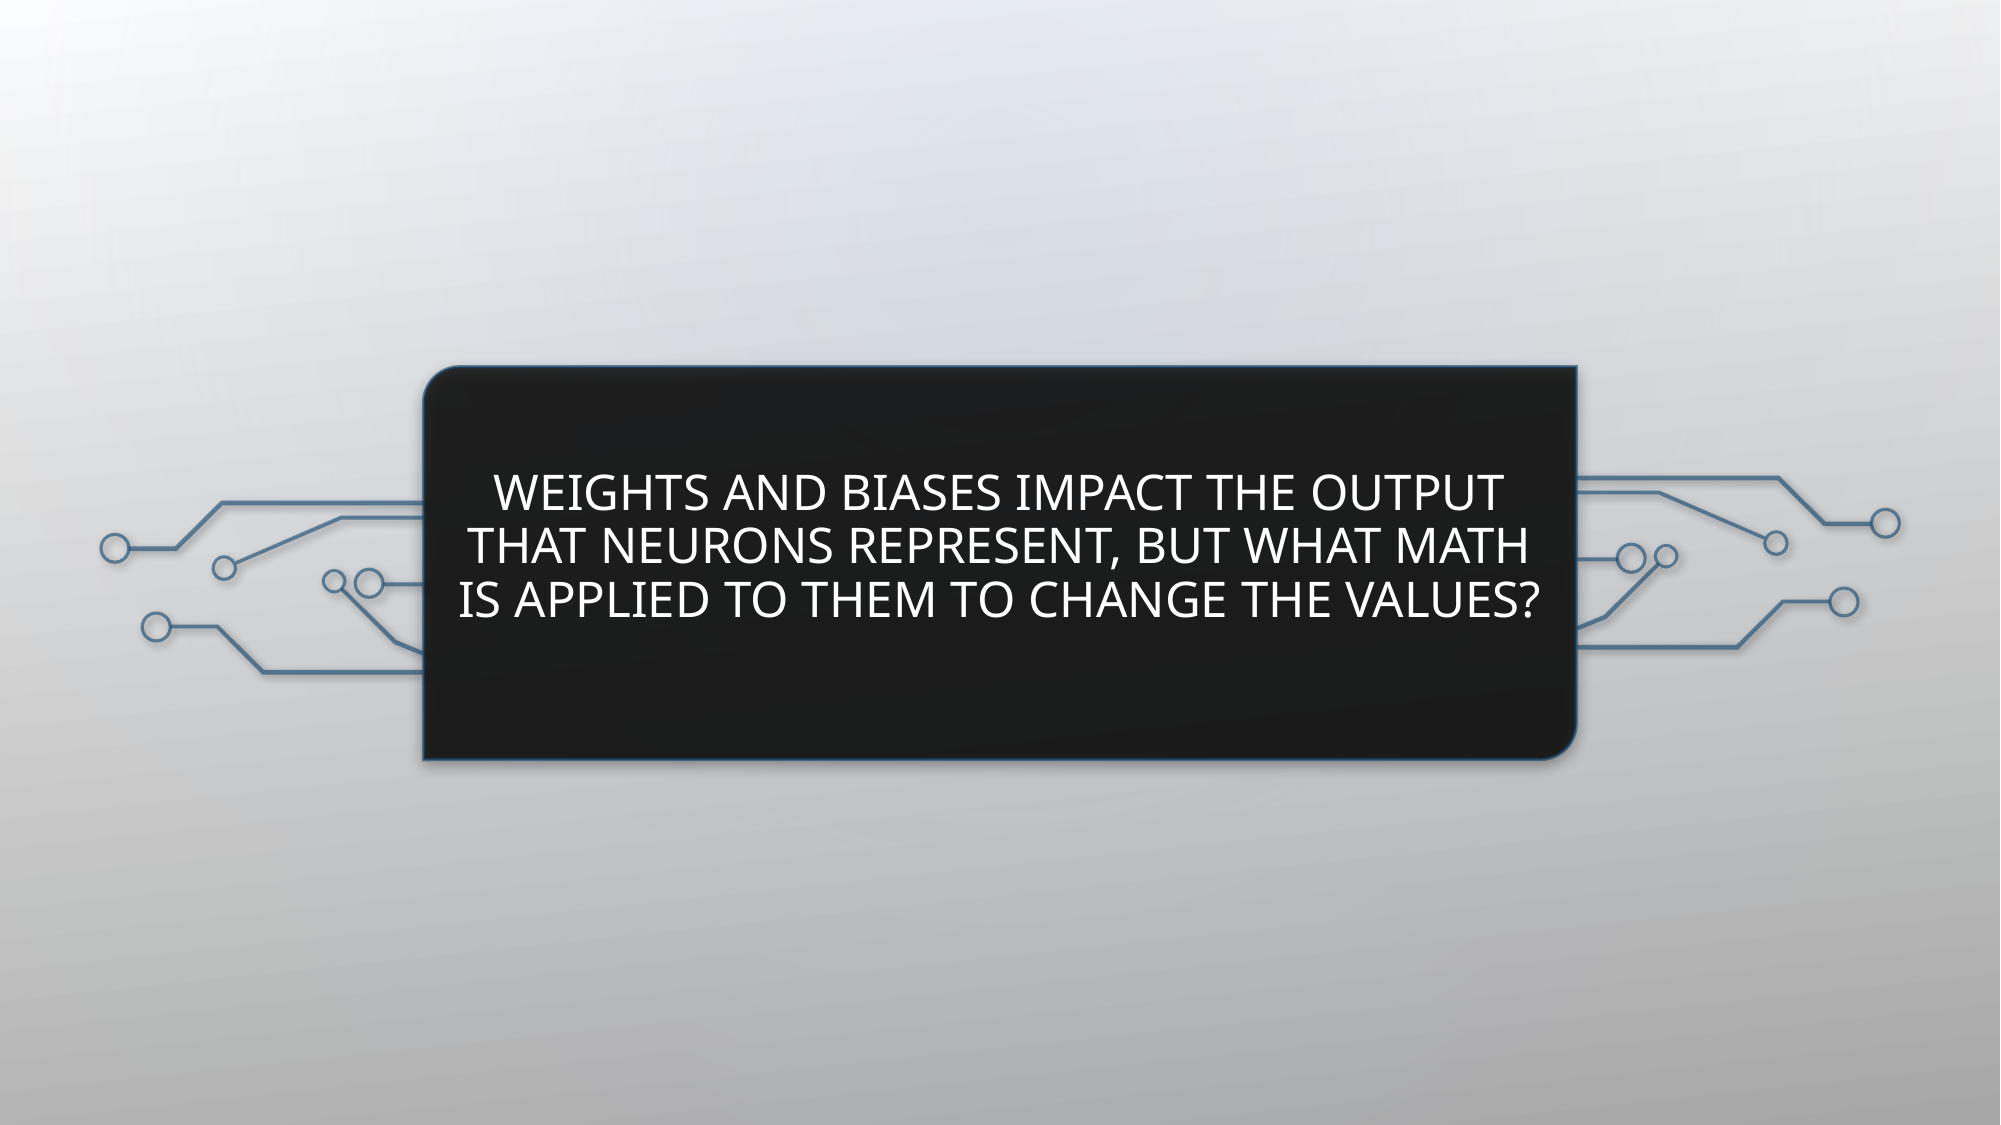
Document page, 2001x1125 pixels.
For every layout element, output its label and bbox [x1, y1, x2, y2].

text_box [99, 475, 1902, 675]
text_box [0, 0, 2000, 1125]
